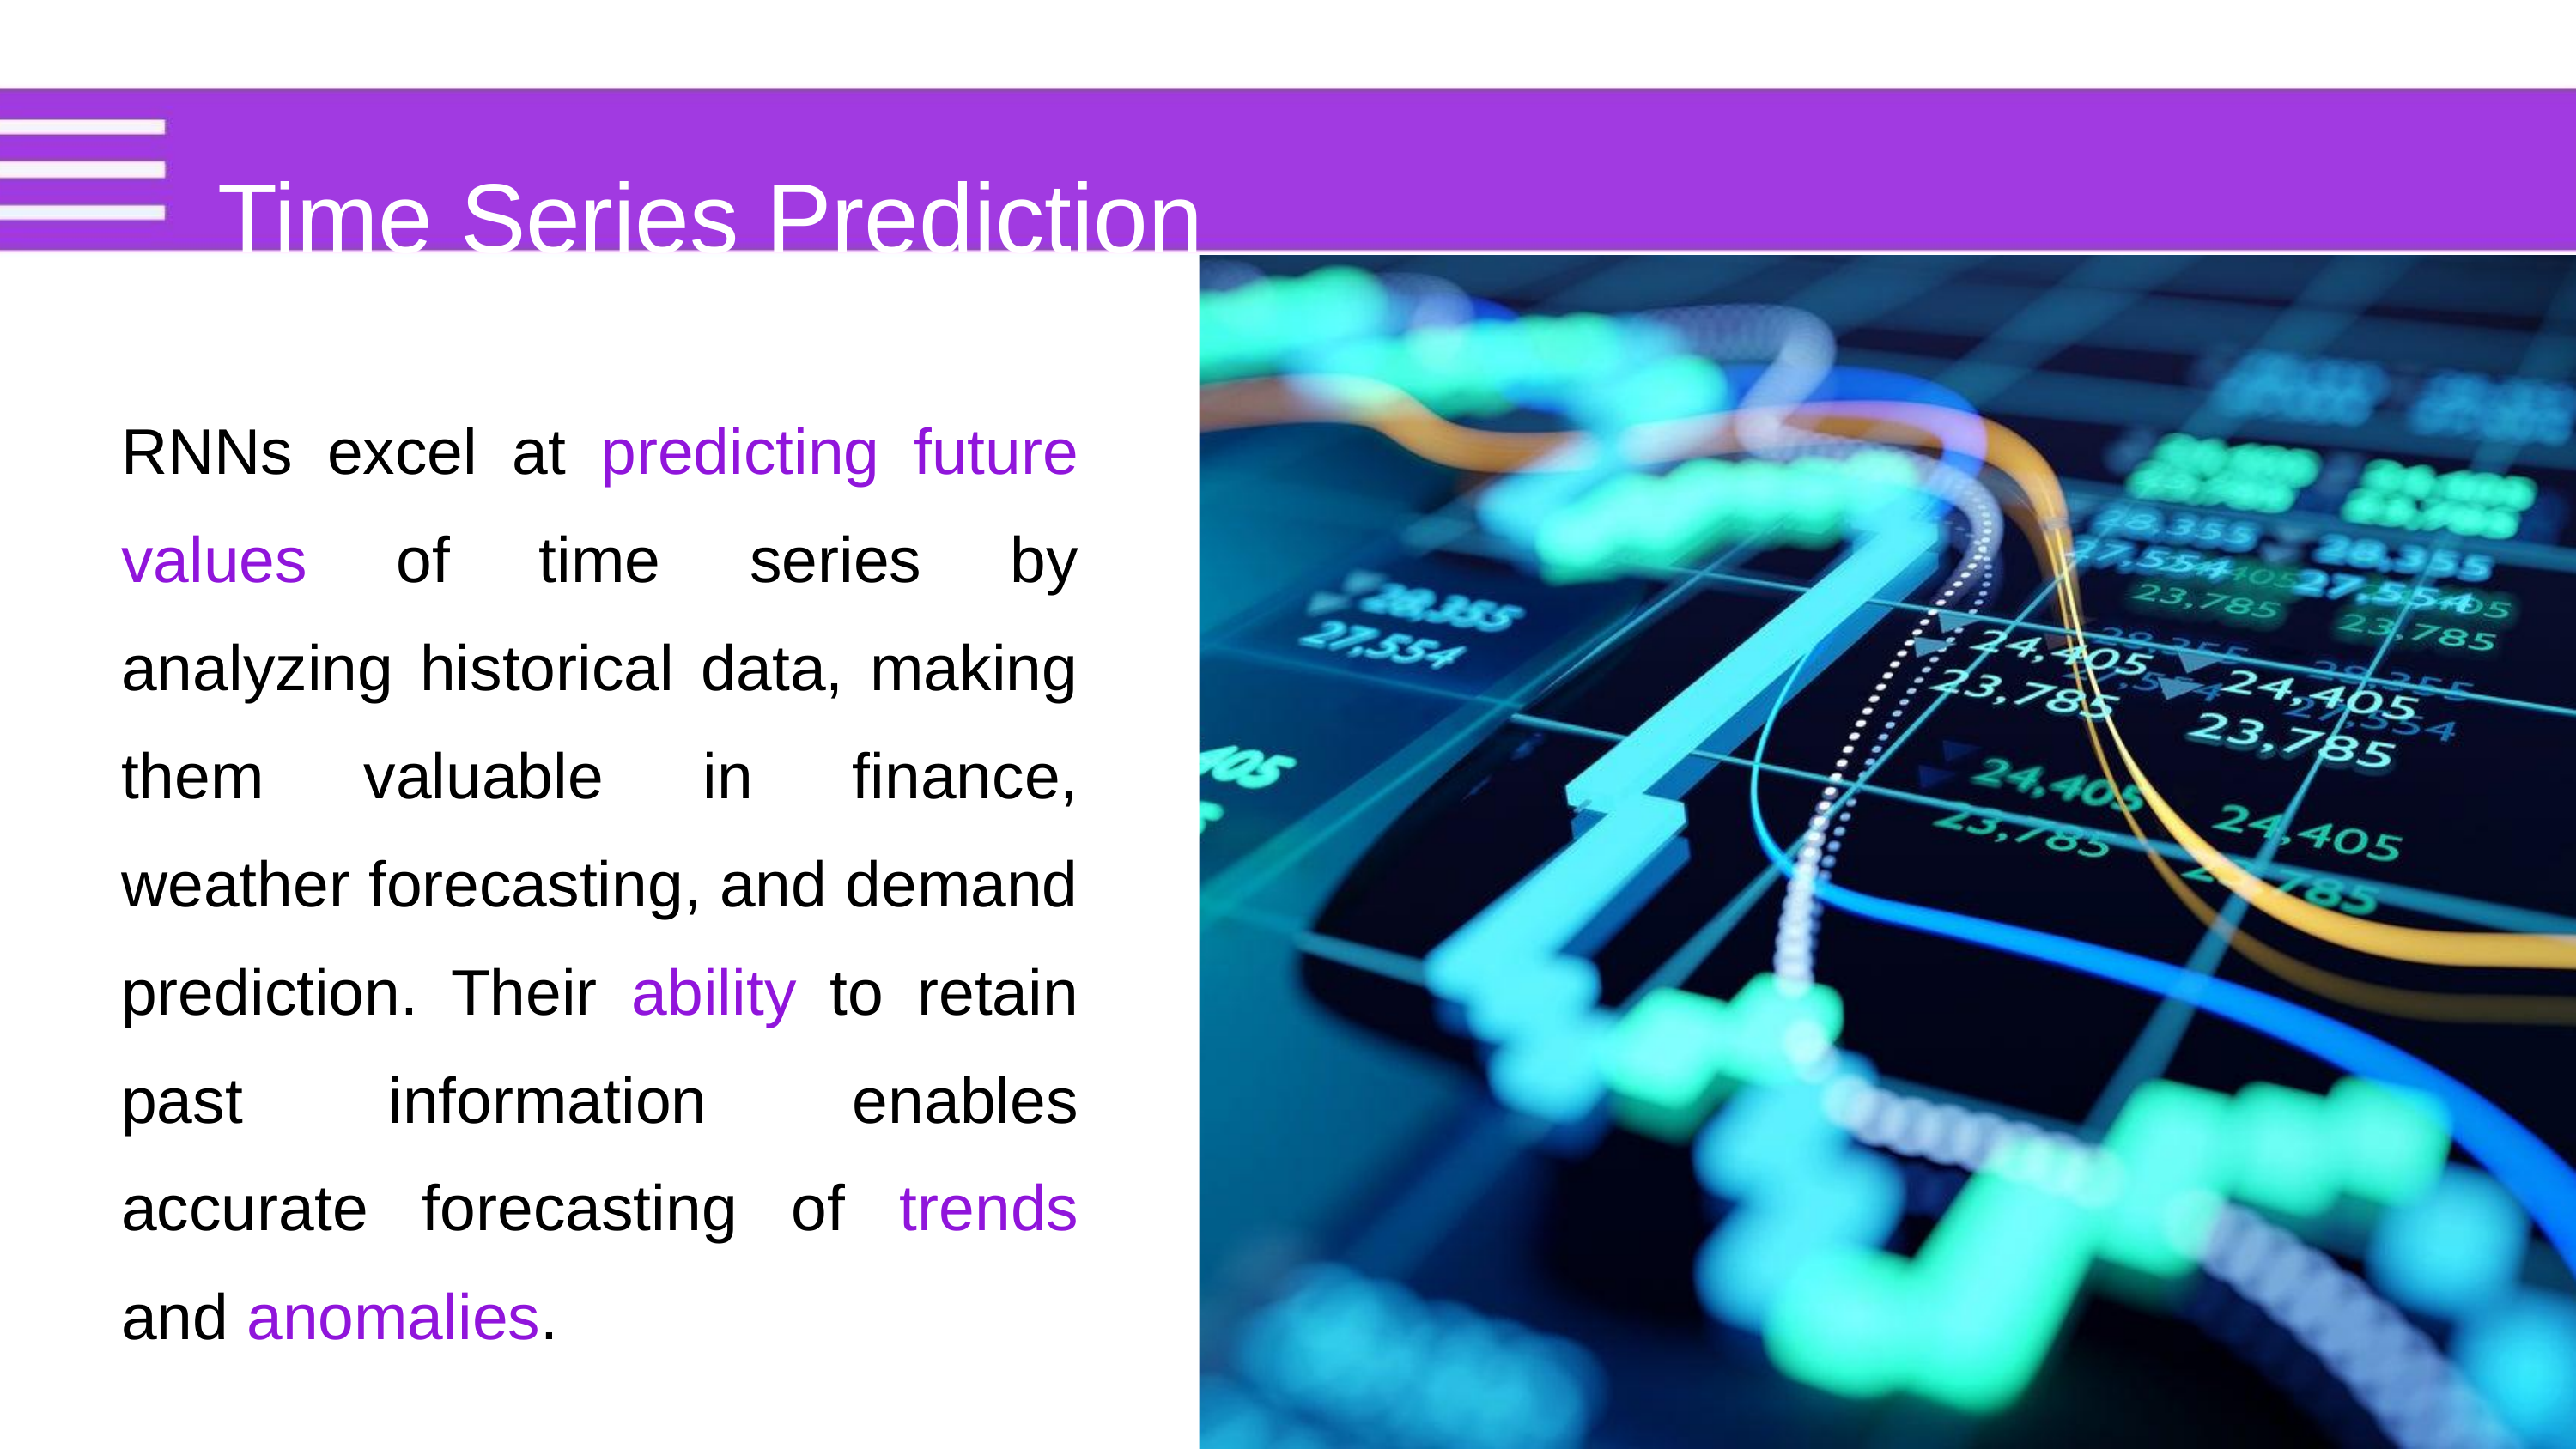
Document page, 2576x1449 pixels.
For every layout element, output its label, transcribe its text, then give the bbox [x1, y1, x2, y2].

text_box [0, 0, 2576, 1449]
text_box Time Series Prediction [217, 107, 2576, 273]
text_box [1199, 273, 2576, 1449]
text_box RNNs excel at predicting future values of time series by analyzing historical data, making them valuable in finance, weather forecasting, and demand prediction. Their ability to retain past information enables accurate forecasting of trends and anomalies. [121, 379, 1079, 1352]
